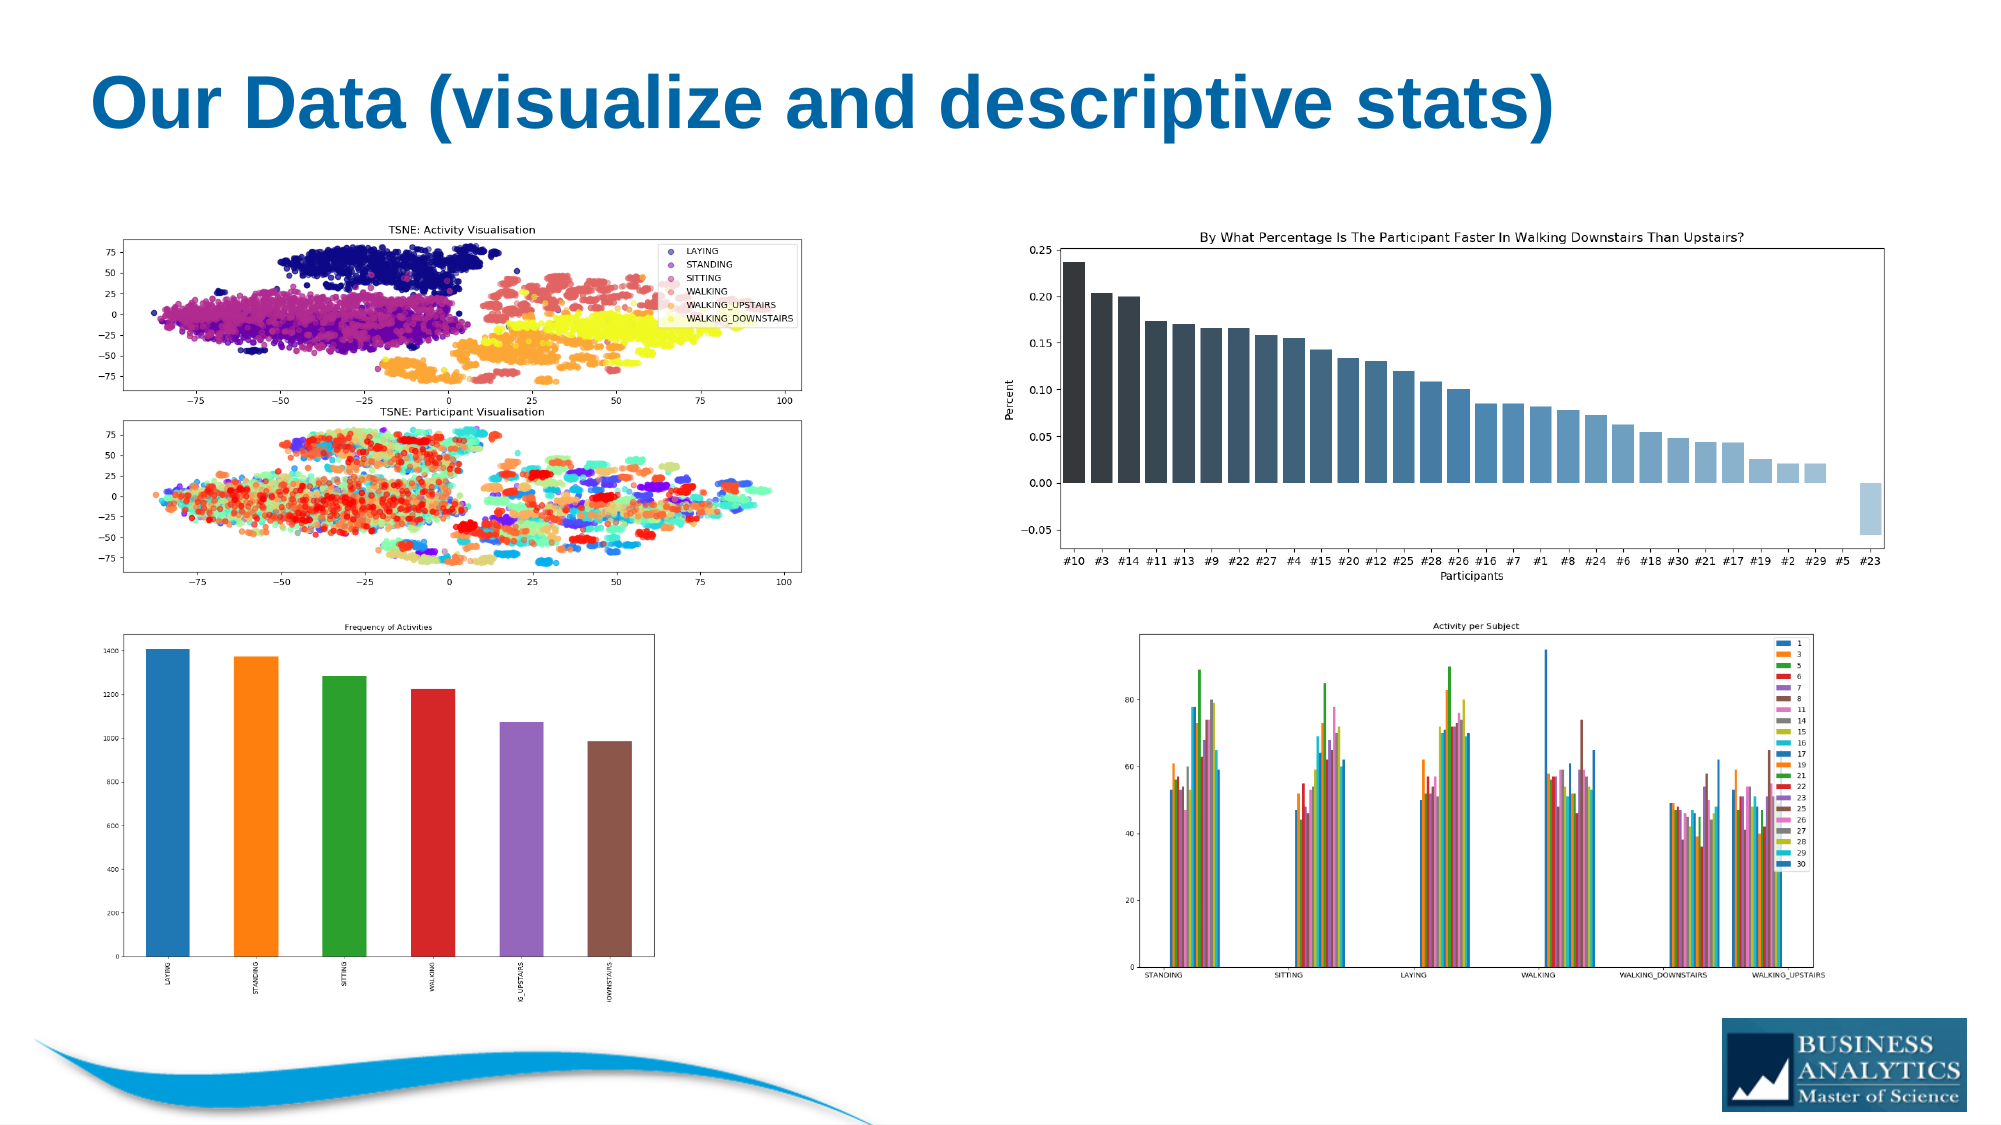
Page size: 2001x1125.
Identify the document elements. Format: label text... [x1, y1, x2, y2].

picture [0, 219, 2000, 1125]
picture [1124, 616, 1829, 985]
title Our Data (visualize and descriptive stats) [75, 56, 1800, 222]
picture [999, 219, 1905, 591]
